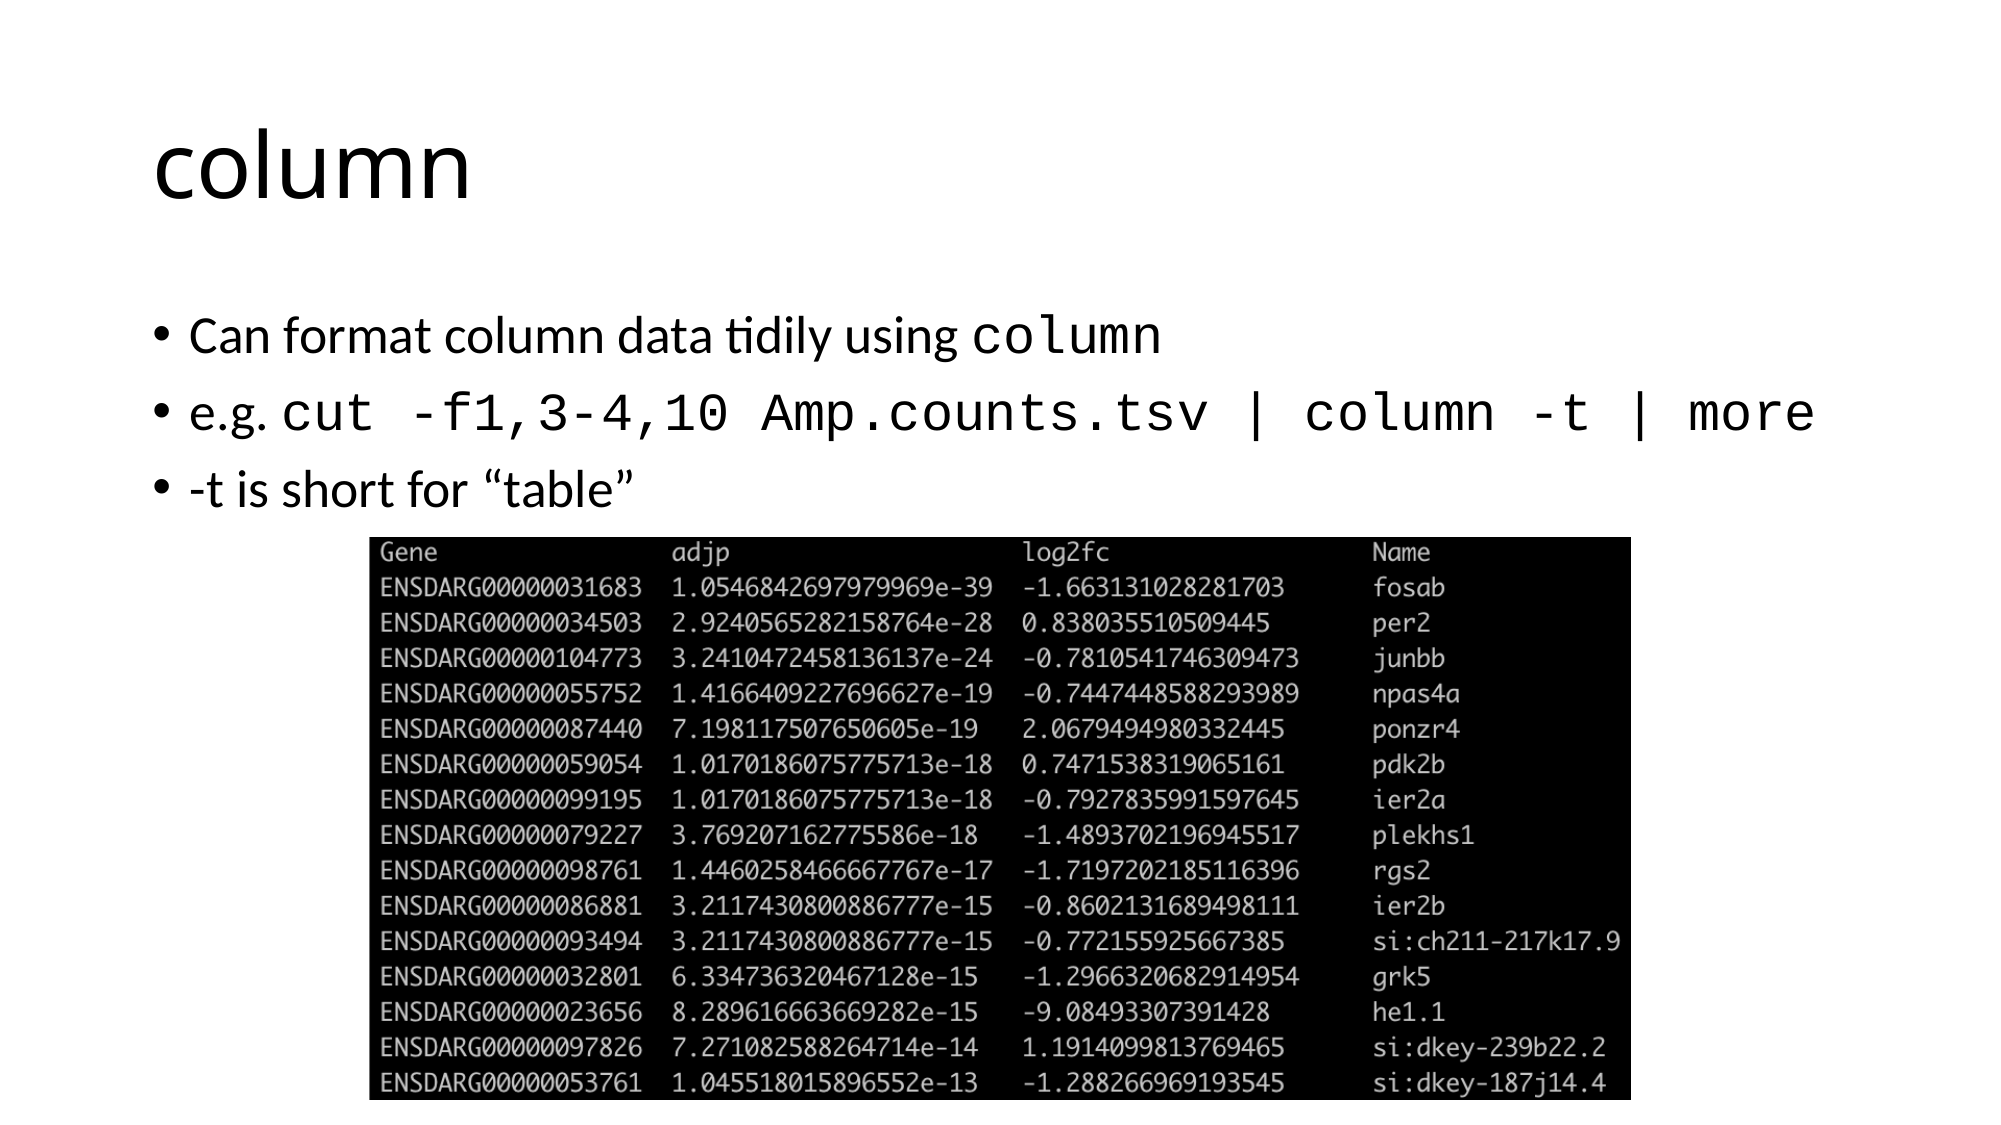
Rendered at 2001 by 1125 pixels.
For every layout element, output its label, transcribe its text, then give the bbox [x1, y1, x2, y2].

picture [369, 537, 1631, 1100]
title column [137, 59, 1863, 278]
list Can format column data tidily using column e.g. cut -f1,3-4,10 Amp.counts.tsv | column -t | more -t is short for “table” [137, 299, 1863, 563]
